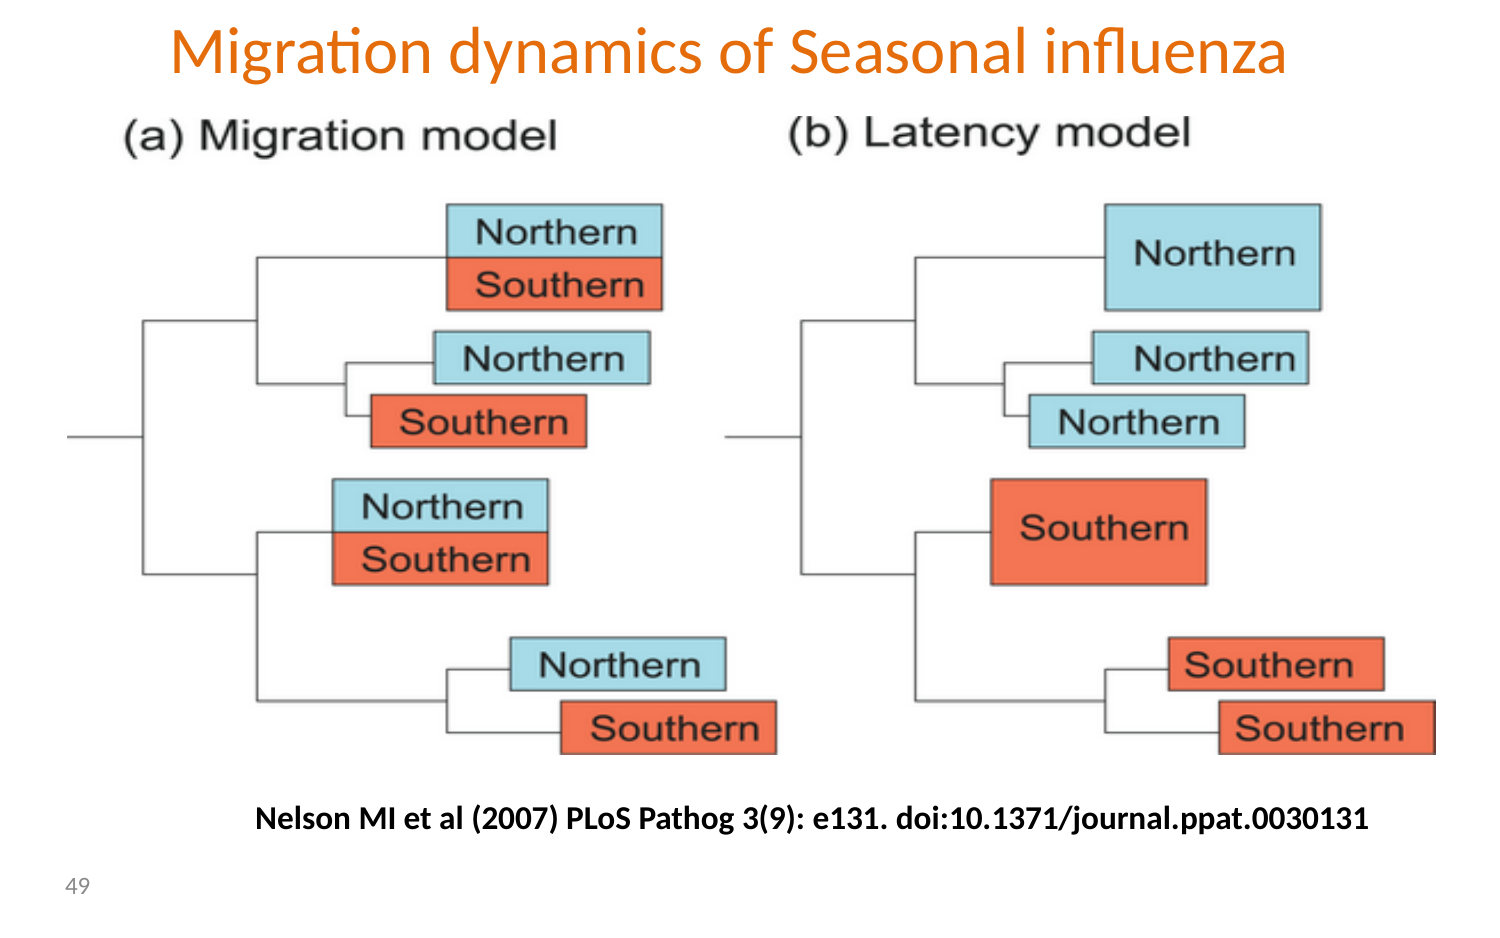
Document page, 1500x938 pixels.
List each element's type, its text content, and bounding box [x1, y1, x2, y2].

text_box Migration dynamics of Seasonal influenza [155, 0, 1320, 95]
picture [67, 116, 1436, 755]
slide_number 49 [50, 851, 400, 917]
text_box Nelson MI et al (2007) PLoS Pathog 3(9): e131. doi:10.1371/journal.ppat.0030131 [240, 788, 1386, 844]
